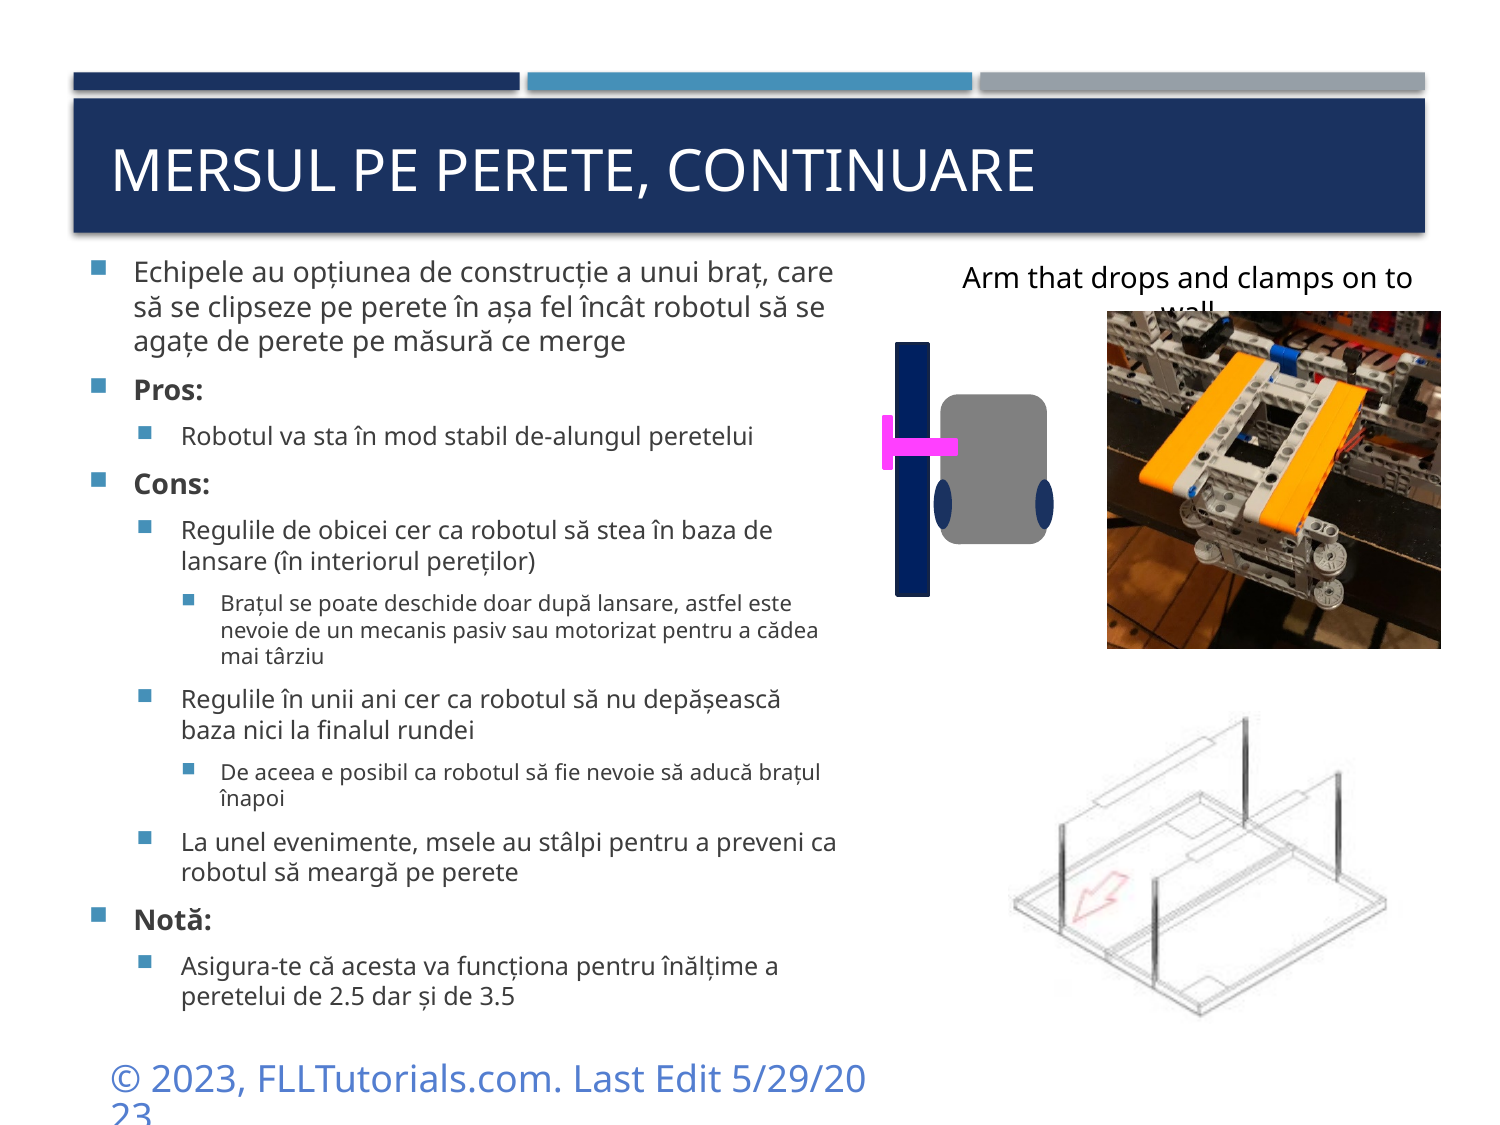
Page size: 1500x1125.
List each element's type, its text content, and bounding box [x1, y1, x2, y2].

text_box Arm that drops and clamps on to wall [924, 251, 1452, 337]
title Mersul pe perete, continuare [95, 112, 1406, 211]
text_box [882, 415, 890, 470]
list Echipele au opțiunea de construcție a unui braț, care să se clipseze pe perete în așa fel încât robotul să se agațe de perete pe măsură ce merge Pros: Robotul va sta în mod stabil de-alungul peretelui Cons: Regulile de obicei cer ca robotul să stea în baza de lansare (în interiorul pereților) Brațul se poate deschide doar după lansare, astfel este nevoie de un mecanis pasiv sau motorizat pentru a cădea mai târziu Regulile în unii ani cer ca robotul să nu depășească baza nici la finalul rundei De aceea e posibil ca robotul să fie nevoie să aducă brațul înapoi La unel evenimente, msele au stâlpi pentru a preveni ca robotul să meargă pe perete Notă: Asigura-te că acesta va funcționa pentru înălțime a peretelui de 2.5 dar și de 3.5 [73, 246, 857, 1024]
picture [1007, 711, 1404, 1024]
footer © 2023, FLLTutorials.com. Last Edit 5/29/2023 [95, 1047, 895, 1108]
picture [1107, 311, 1441, 650]
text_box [896, 342, 1055, 596]
